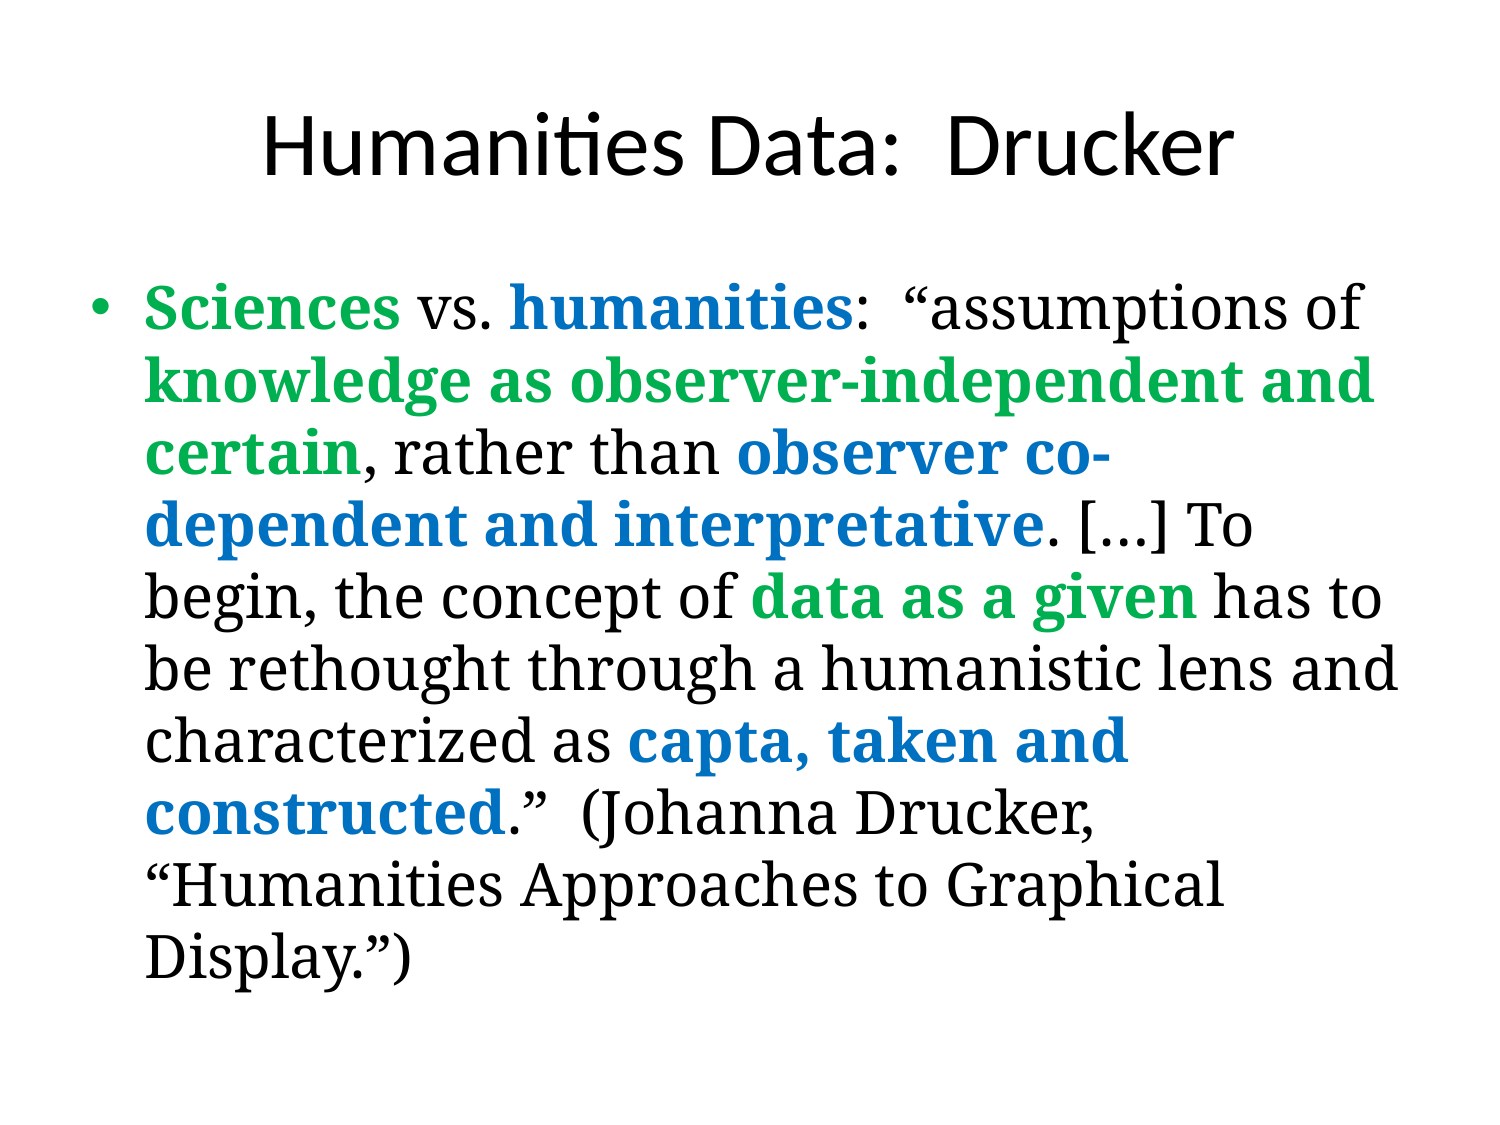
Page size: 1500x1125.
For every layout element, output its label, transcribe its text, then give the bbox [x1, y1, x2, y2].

list Sciences vs. humanities: “assumptions of knowledge as observer-independent and certain, rather than observer co-dependent and interpretative. […] To begin, the concept of data as a given has to be rethought through a humanistic lens and characterized as capta, taken and constructed.” (Johanna Drucker, “Humanities Approaches to Graphical Display.”) [75, 262, 1425, 1005]
title Humanities Data: Drucker [75, 45, 1425, 233]
